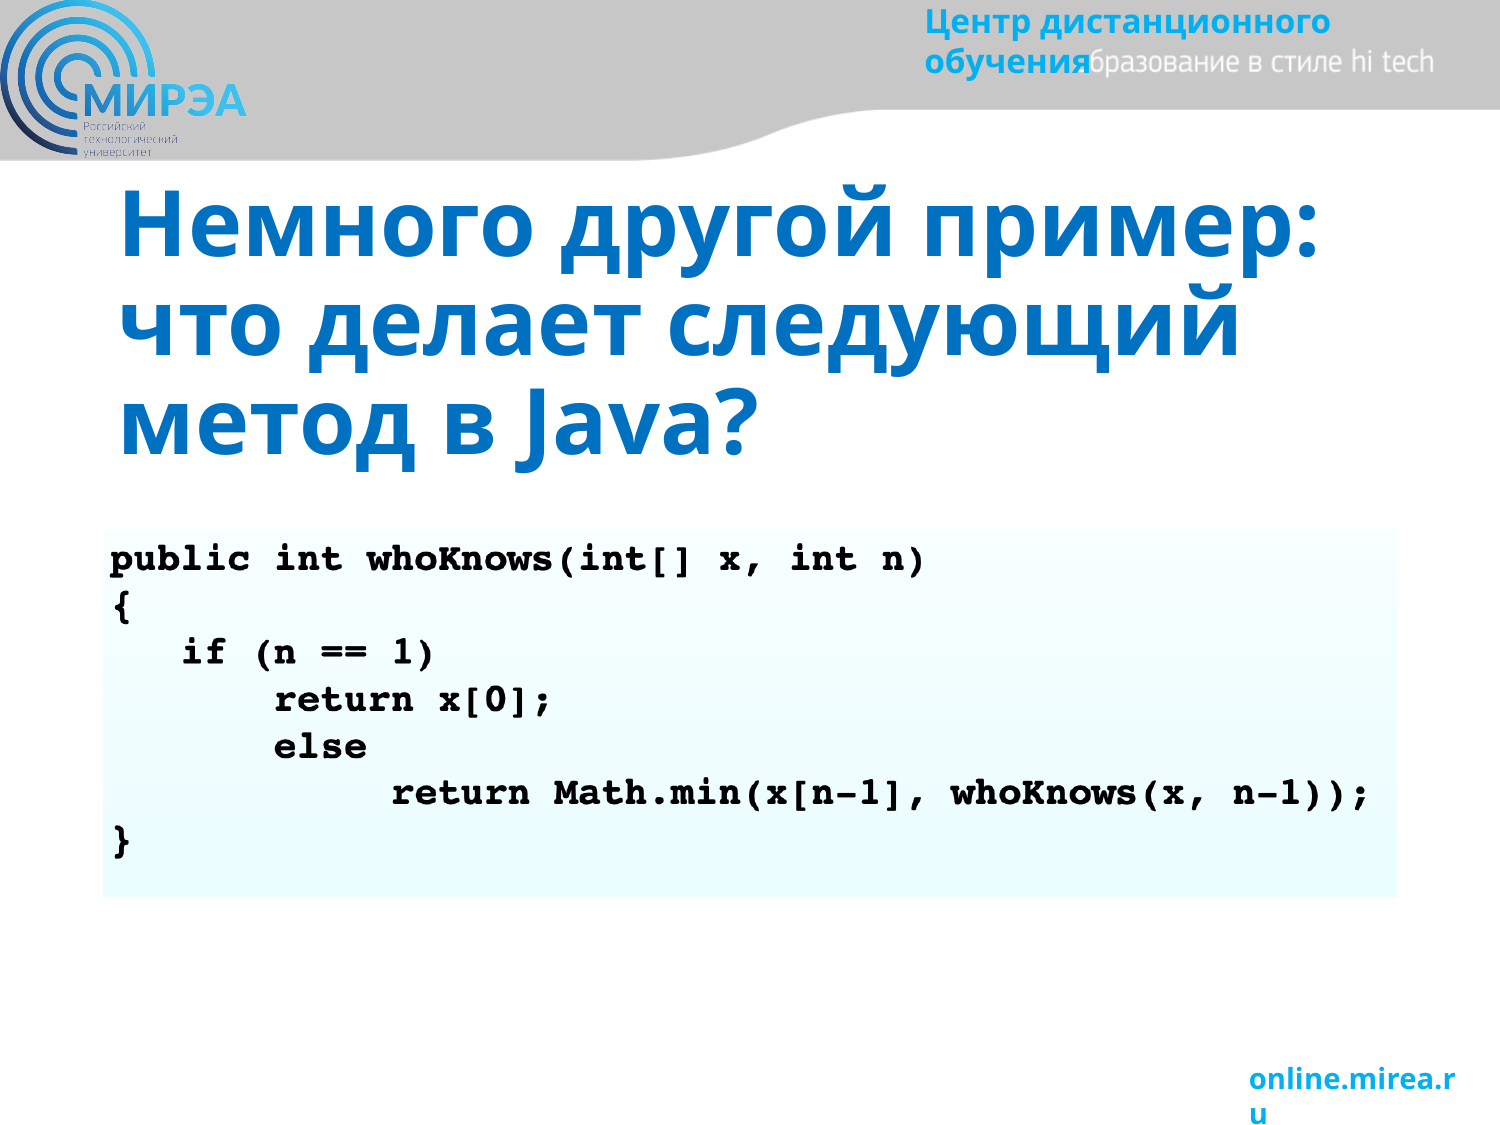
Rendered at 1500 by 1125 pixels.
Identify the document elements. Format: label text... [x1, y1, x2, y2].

picture [0, 0, 247, 159]
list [103, 530, 1397, 897]
title Немного другой пример: что делает следующий метод в Java? [103, 169, 1397, 457]
